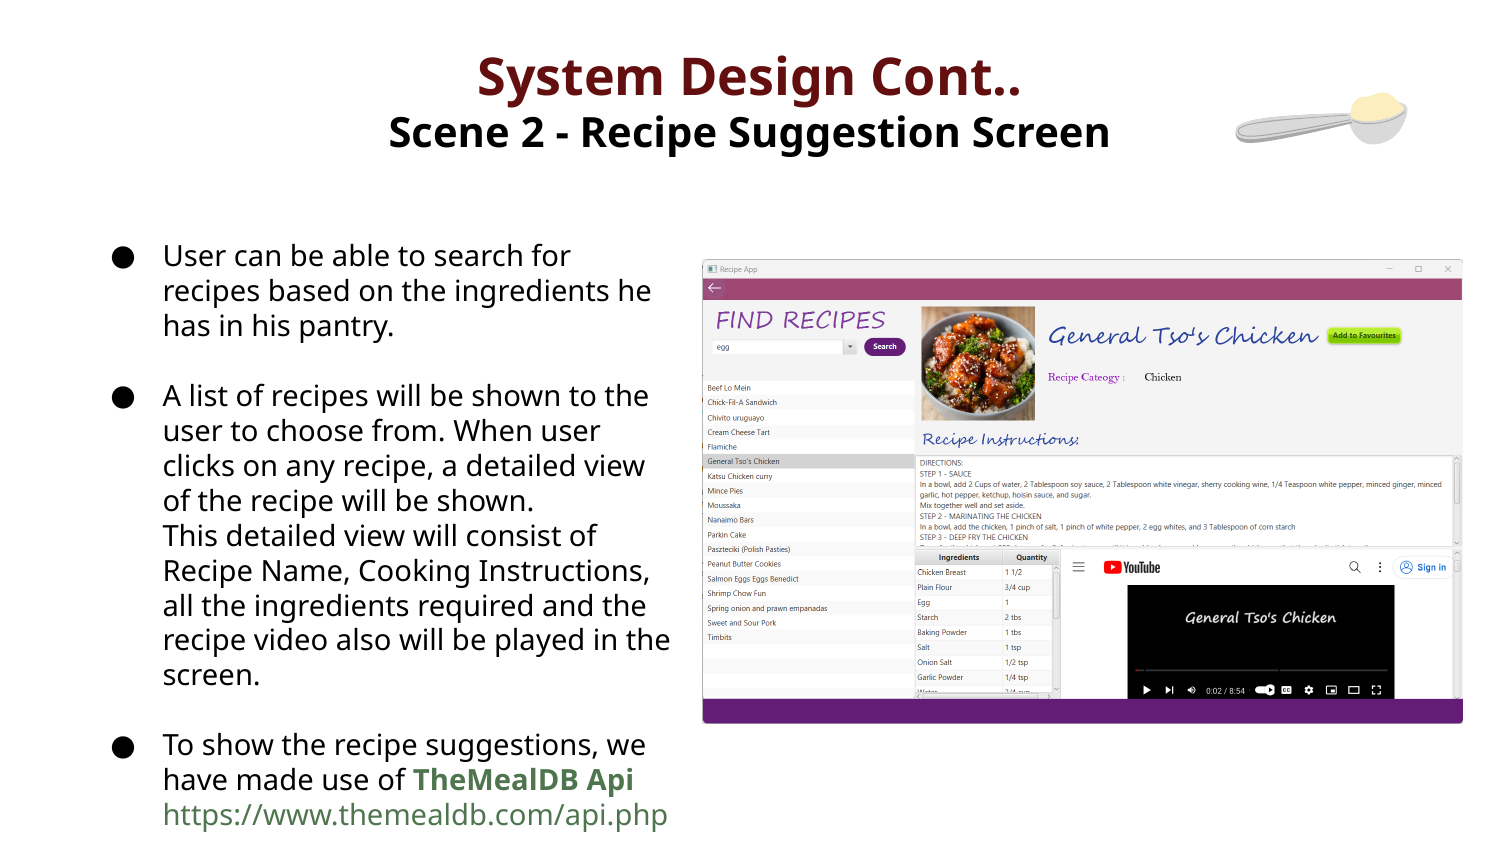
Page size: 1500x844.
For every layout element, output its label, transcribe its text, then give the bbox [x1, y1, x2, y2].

title System Design Cont.. Scene 2 - Recipe Suggestion Screen [76, 28, 1424, 170]
text_box User can be able to search for recipes based on the ingredients he has in his pantry. A list of recipes will be shown to the user to choose from. When user clicks on any recipe, a detailed view of the recipe will be shown. This detailed view will consist of Recipe Name, Cooking Instructions, all the ingredients required and the recipe video also will be played in the screen. To show the recipe suggestions, we have made use of TheMealDB Api https://www.themealdb.com/api.php [72, 222, 690, 844]
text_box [1233, 90, 1411, 145]
picture [702, 259, 1463, 724]
